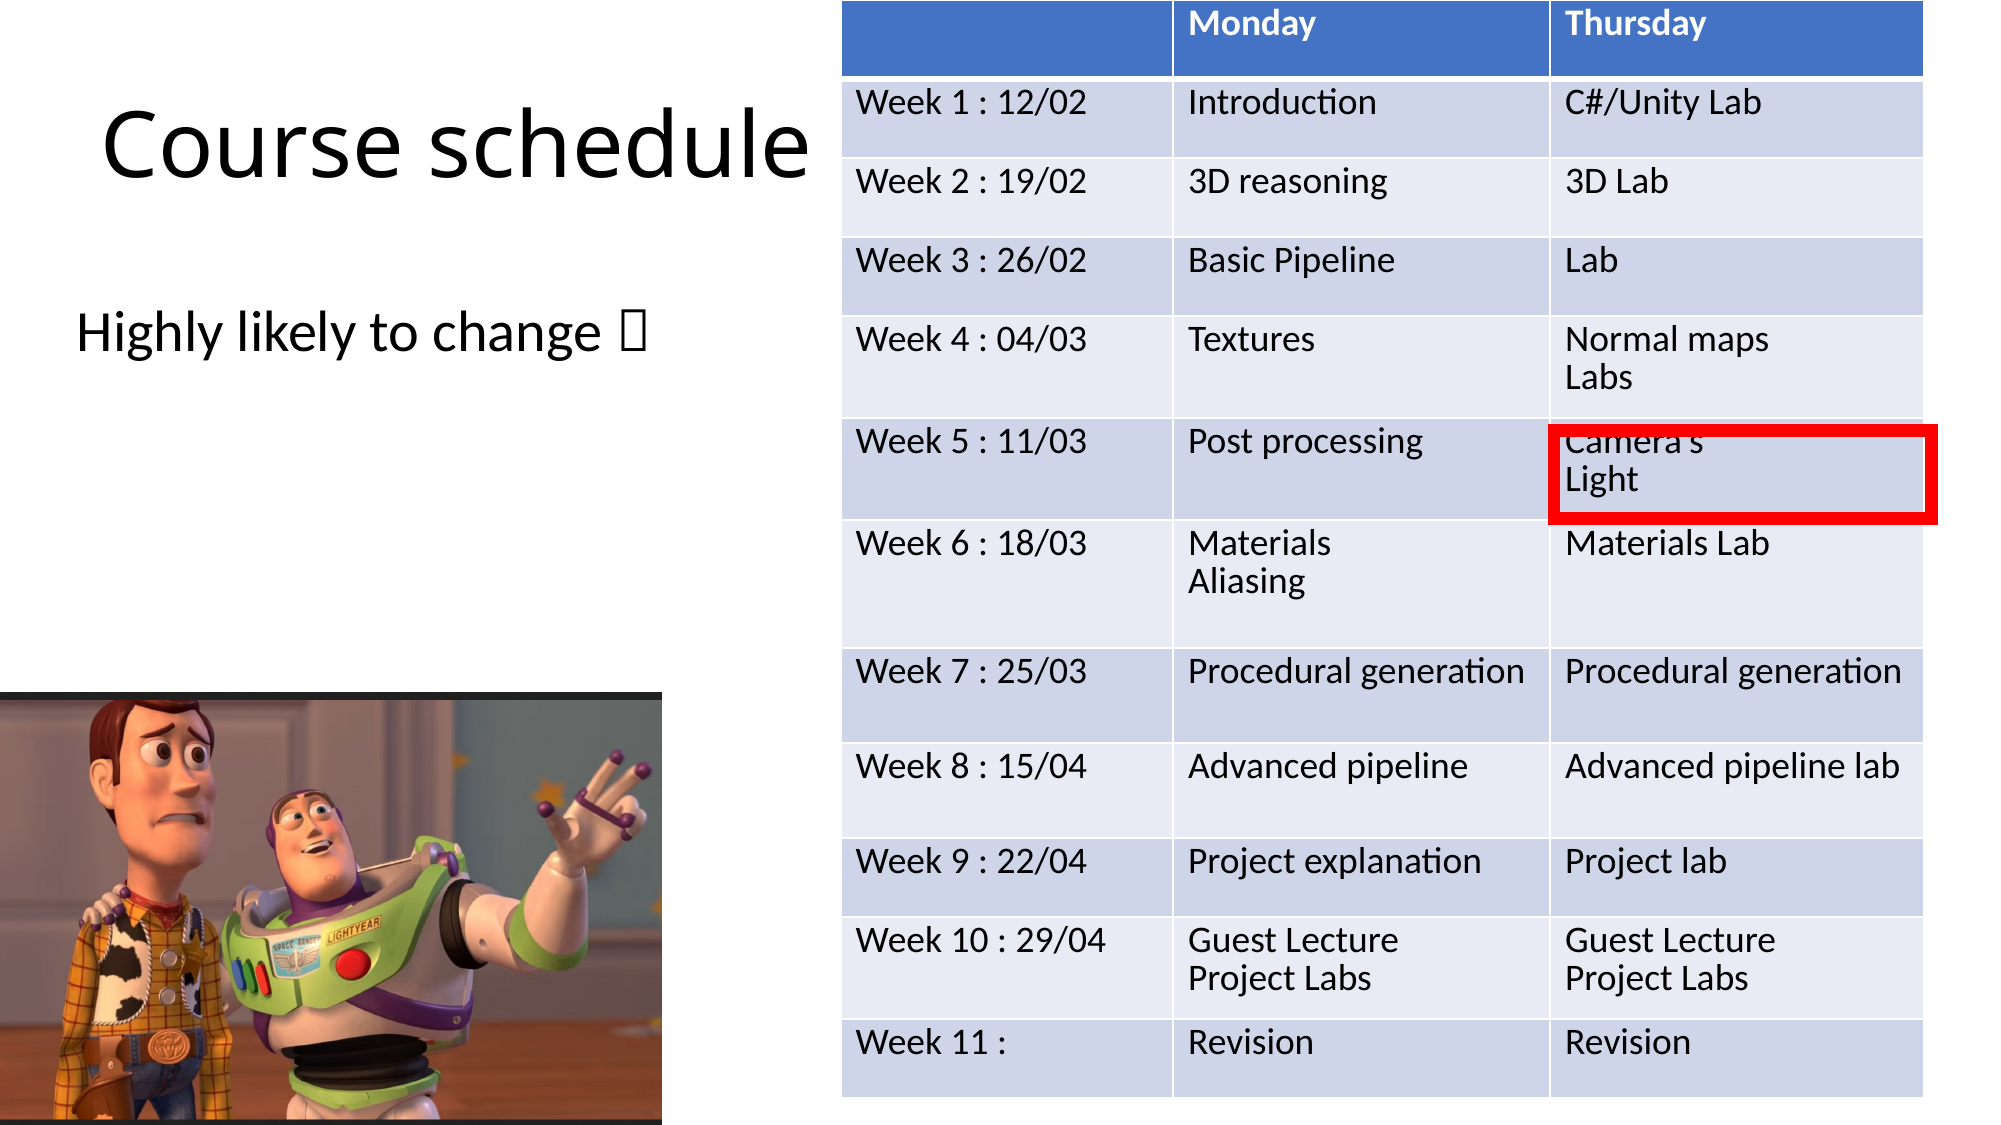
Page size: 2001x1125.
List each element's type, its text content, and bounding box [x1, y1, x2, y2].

table_cell Procedural generation [1174, 649, 1549, 742]
table_cell Week 11 : [842, 1020, 1172, 1097]
table_cell Procedural generation [1551, 649, 1923, 742]
table_cell Materials Aliasing [1174, 521, 1549, 647]
table_cell Advanced pipeline lab [1551, 744, 1923, 837]
table_header [842, 1, 1172, 76]
table_cell Textures [1174, 317, 1549, 417]
table_cell Basic Pipeline [1174, 238, 1549, 315]
table_cell Week 1 : 12/02 [842, 82, 1172, 157]
table_cell Post processing [1174, 419, 1549, 519]
table_cell Lab [1551, 238, 1923, 315]
picture [0, 692, 662, 1125]
table_cell Camera’s Light [1551, 419, 1923, 519]
table_cell 3D reasoning [1174, 159, 1549, 236]
text_box [1553, 430, 1933, 519]
table_cell Week 3 : 26/02 [842, 238, 1172, 315]
table_cell Week 7 : 25/03 [842, 649, 1172, 742]
table_cell Week 5 : 11/03 [842, 419, 1172, 519]
table_cell Guest Lecture Project Labs [1174, 918, 1549, 1018]
table_cell Week 10 : 29/04 [842, 918, 1172, 1018]
table_header Thursday [1551, 1, 1923, 76]
table_cell Normal maps Labs [1551, 317, 1923, 417]
table_cell Introduction [1174, 82, 1549, 157]
table_cell Advanced pipeline [1174, 744, 1549, 837]
table_cell Week 9 : 22/04 [842, 839, 1172, 916]
table_cell Guest Lecture Project Labs [1551, 918, 1923, 1018]
table_cell Week 2 : 19/02 [842, 159, 1172, 236]
table_cell Week 6 : 18/03 [842, 521, 1172, 647]
table_cell C#/Unity Lab [1551, 82, 1923, 157]
table_cell Project explanation [1174, 839, 1549, 916]
table_cell Week 4 : 04/03 [842, 317, 1172, 417]
table_cell Revision [1551, 1020, 1923, 1097]
table_cell Revision [1174, 1020, 1549, 1097]
table_cell Materials Lab [1551, 521, 1923, 647]
text_box Highly likely to change  [62, 285, 833, 371]
table_header Monday [1174, 1, 1549, 76]
table_cell Week 8 : 15/04 [842, 744, 1172, 837]
table_cell Project lab [1551, 839, 1923, 916]
table_cell 3D Lab [1551, 159, 1923, 236]
title Course schedule [85, 39, 840, 257]
